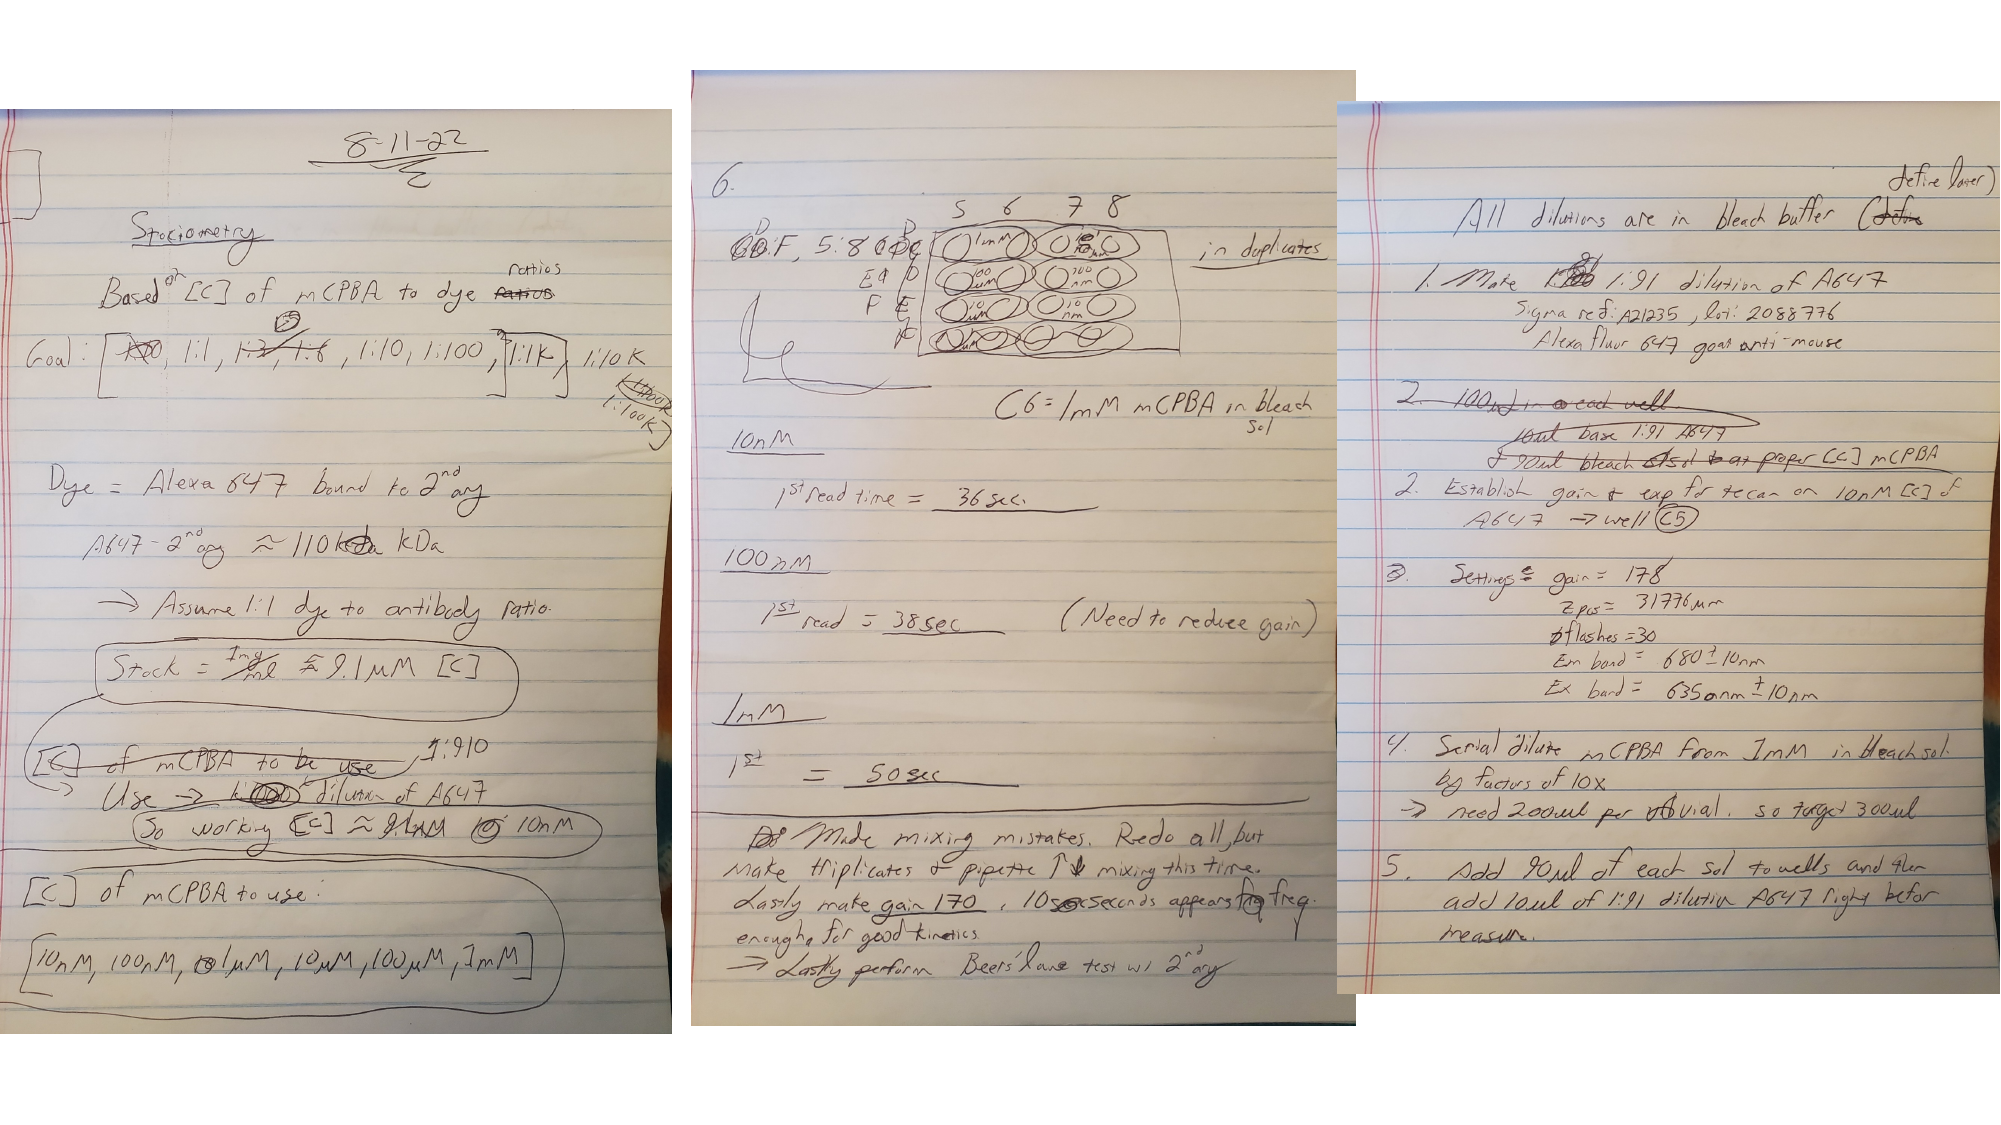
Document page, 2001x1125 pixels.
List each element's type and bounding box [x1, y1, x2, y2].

list [0, 109, 672, 1034]
picture [691, 70, 2000, 1026]
